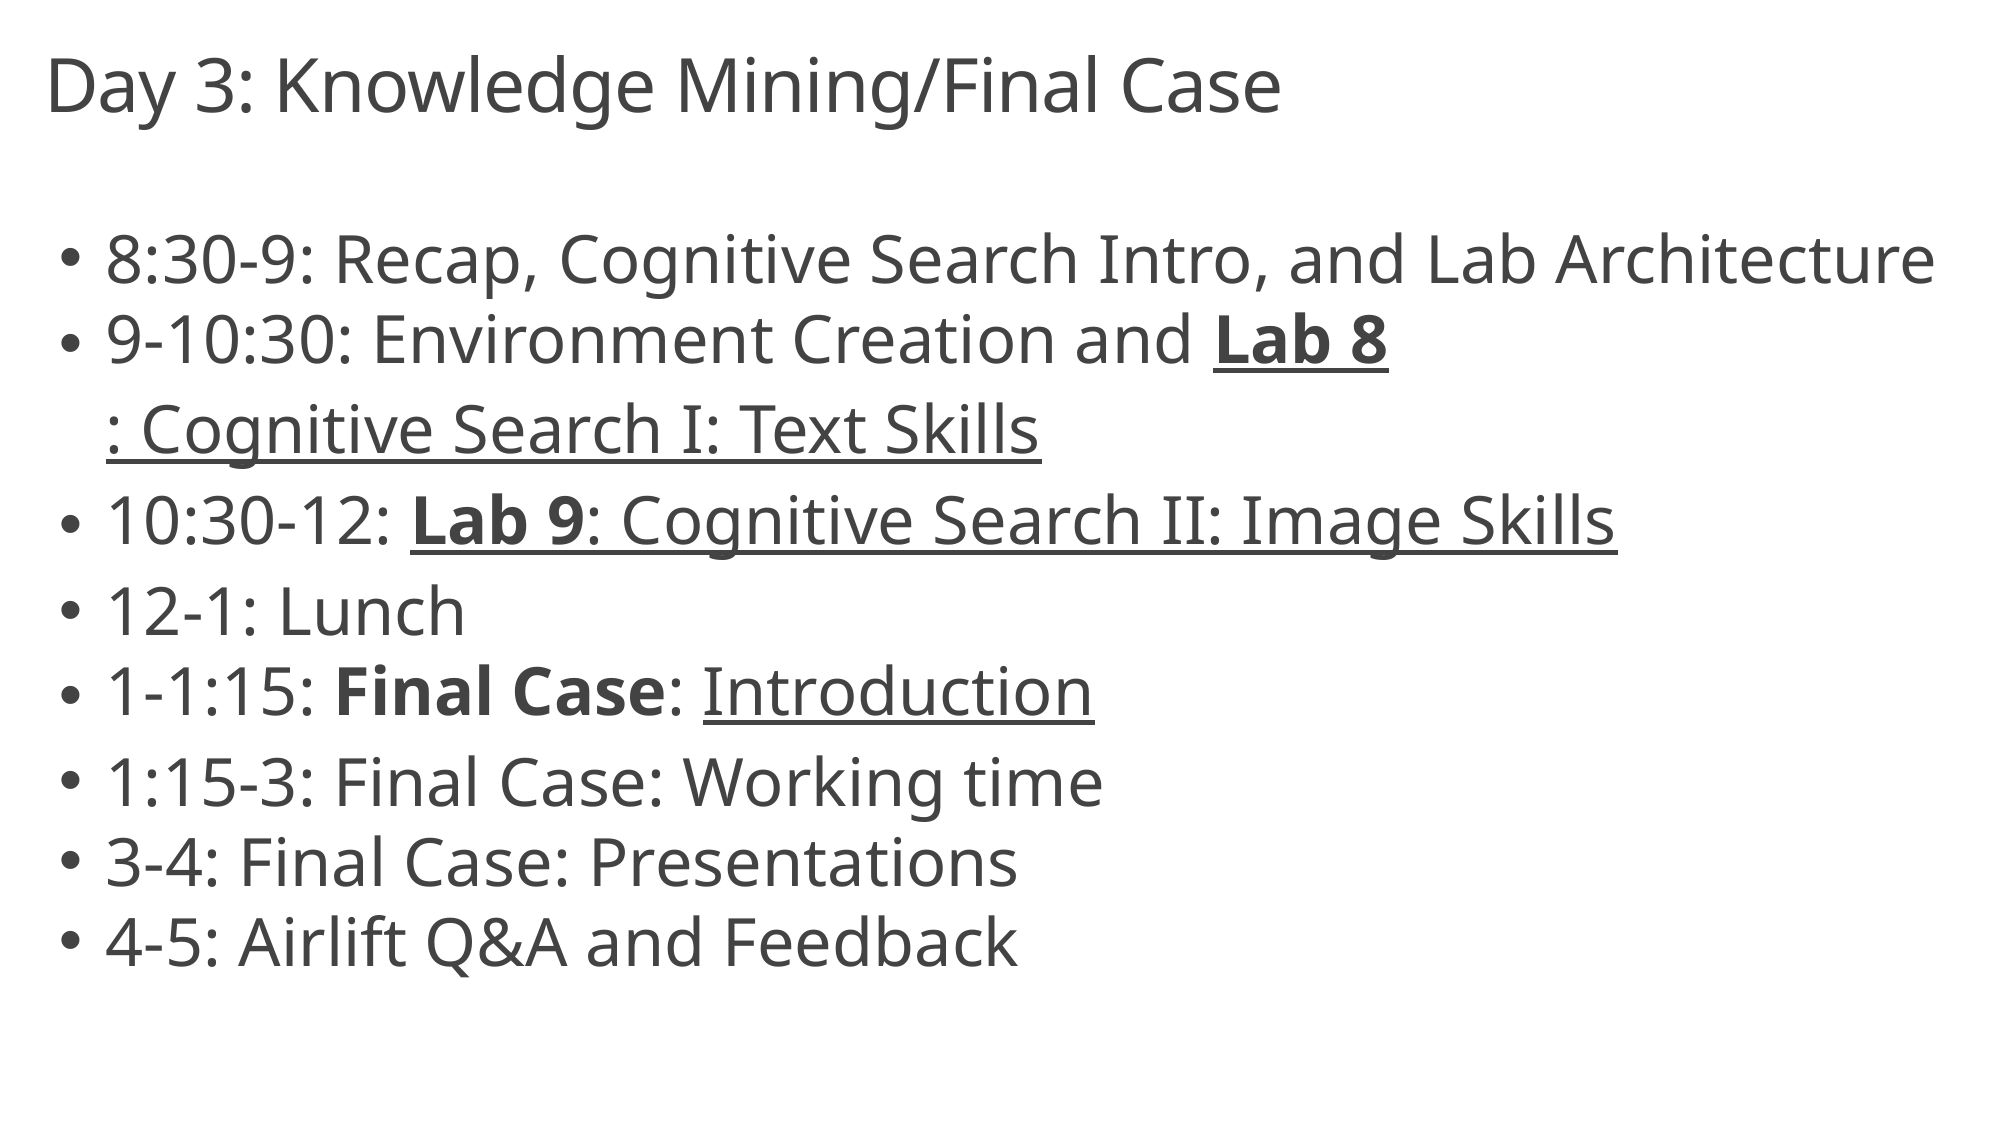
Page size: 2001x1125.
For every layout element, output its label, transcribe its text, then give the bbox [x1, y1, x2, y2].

text_box 8:30-9: Recap, Cognitive Search Intro, and Lab Architecture 9-10:30: Environment Creation and Lab 8: Cognitive Search I: Text Skills 10:30-12: Lab 9: Cognitive Search II: Image Skills 12-1: Lunch 1-1:15: Final Case: Introduction 1:15-3: Final Case: Working time 3-4: Final Case: Presentations 4-5: Airlift Q&A and Feedback [44, 129, 1978, 1057]
title Day 3: Knowledge Mining/Final Case [44, 47, 1957, 130]
